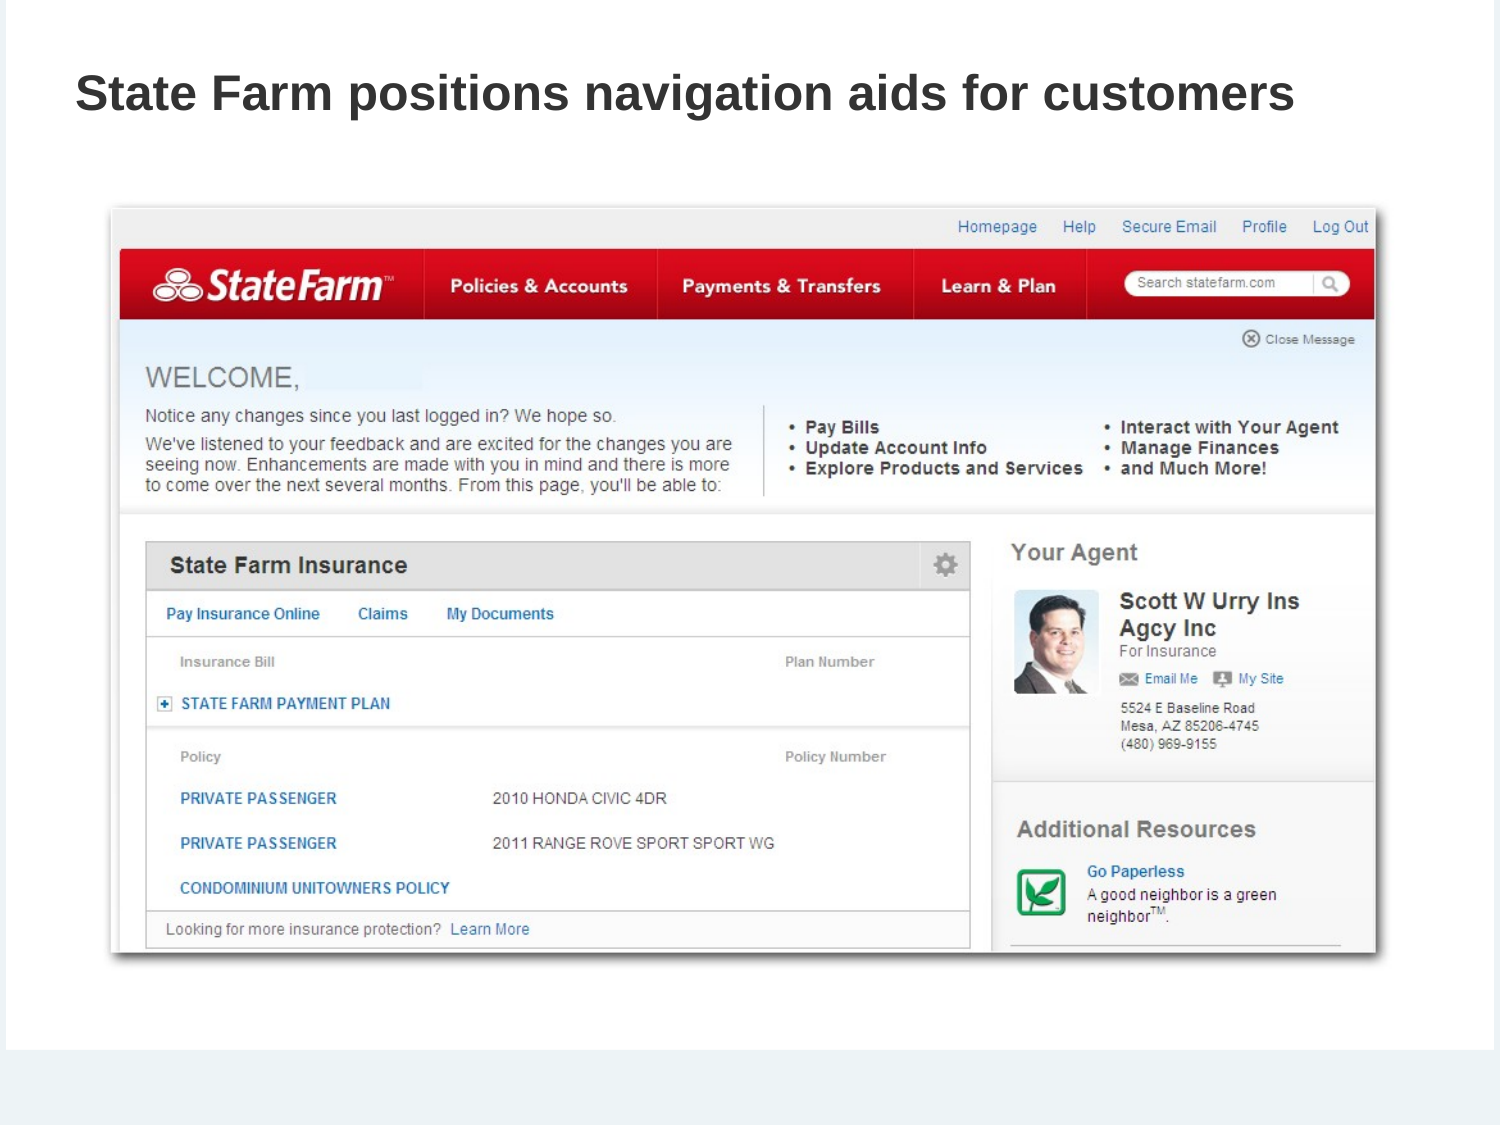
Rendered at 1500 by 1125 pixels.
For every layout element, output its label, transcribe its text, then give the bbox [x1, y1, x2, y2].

title State Farm positions navigation aids for customers [72, 60, 1428, 176]
text_box [102, 199, 1395, 972]
